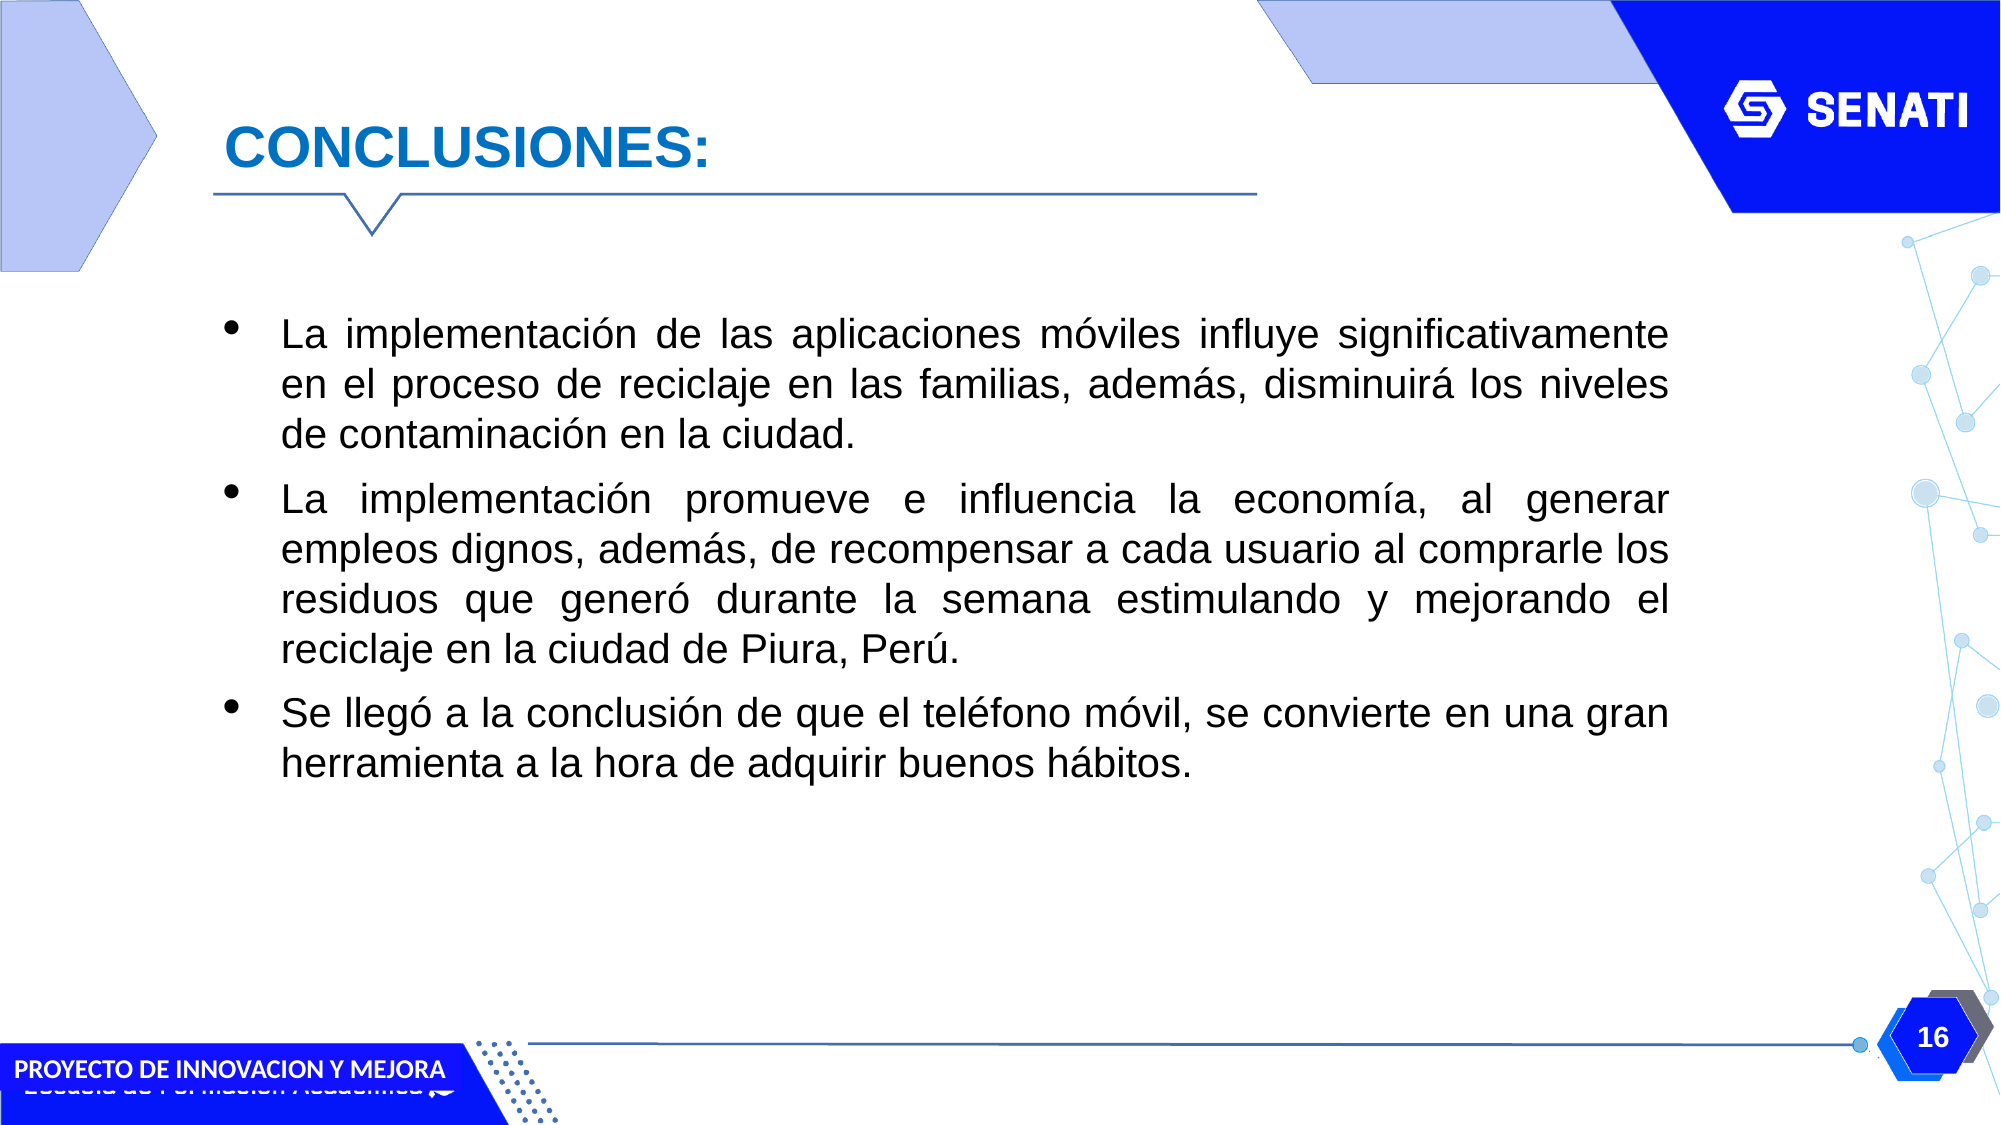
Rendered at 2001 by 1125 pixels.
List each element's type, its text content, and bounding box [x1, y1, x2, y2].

list La implementación de las aplicaciones móviles influye significativamente en el proceso de reciclaje en las familias, además, disminuirá los niveles de contaminación en la ciudad. La implementación promueve e influencia la economía, al generar empleos dignos, además, de recompensar a cada usuario al comprarle los residuos que generó durante la semana estimulando y mejorando el reciclaje en la ciudad de Piura, Perú. Se llegó a la conclusión de que el teléfono móvil, se convierte en una gran herramienta a la hora de adquirir buenos hábitos. [209, 299, 1721, 924]
title CONCLUSIONES: [209, 95, 1721, 202]
picture [0, 0, 2001, 1125]
